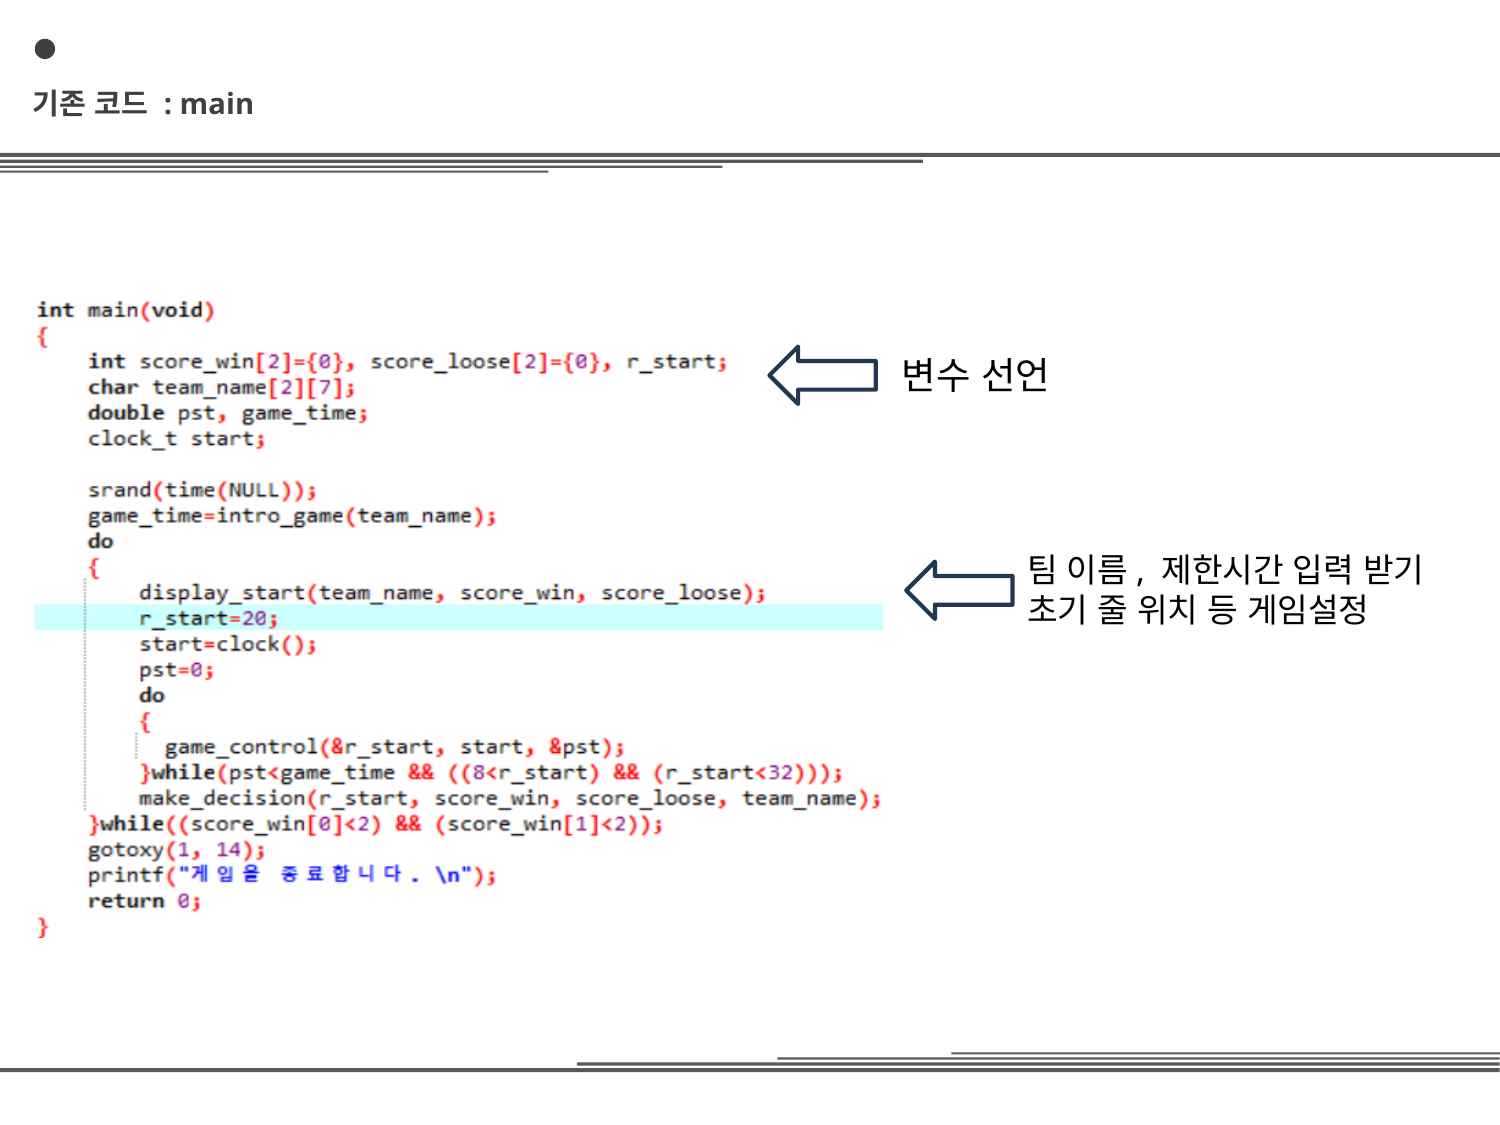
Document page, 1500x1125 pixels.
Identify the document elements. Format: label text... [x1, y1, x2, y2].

text_box 팀 이름, 제한시간 입력 받기 초기 줄 위치 등 게임설정 [1012, 542, 1466, 637]
text_box 변수 선언 [888, 344, 1085, 405]
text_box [0, 1052, 1500, 1073]
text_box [0, 152, 1500, 173]
text_box 기존 코드 : main [17, 78, 432, 128]
text_box [32, 36, 58, 62]
picture [34, 299, 883, 939]
text_box [904, 559, 1012, 621]
